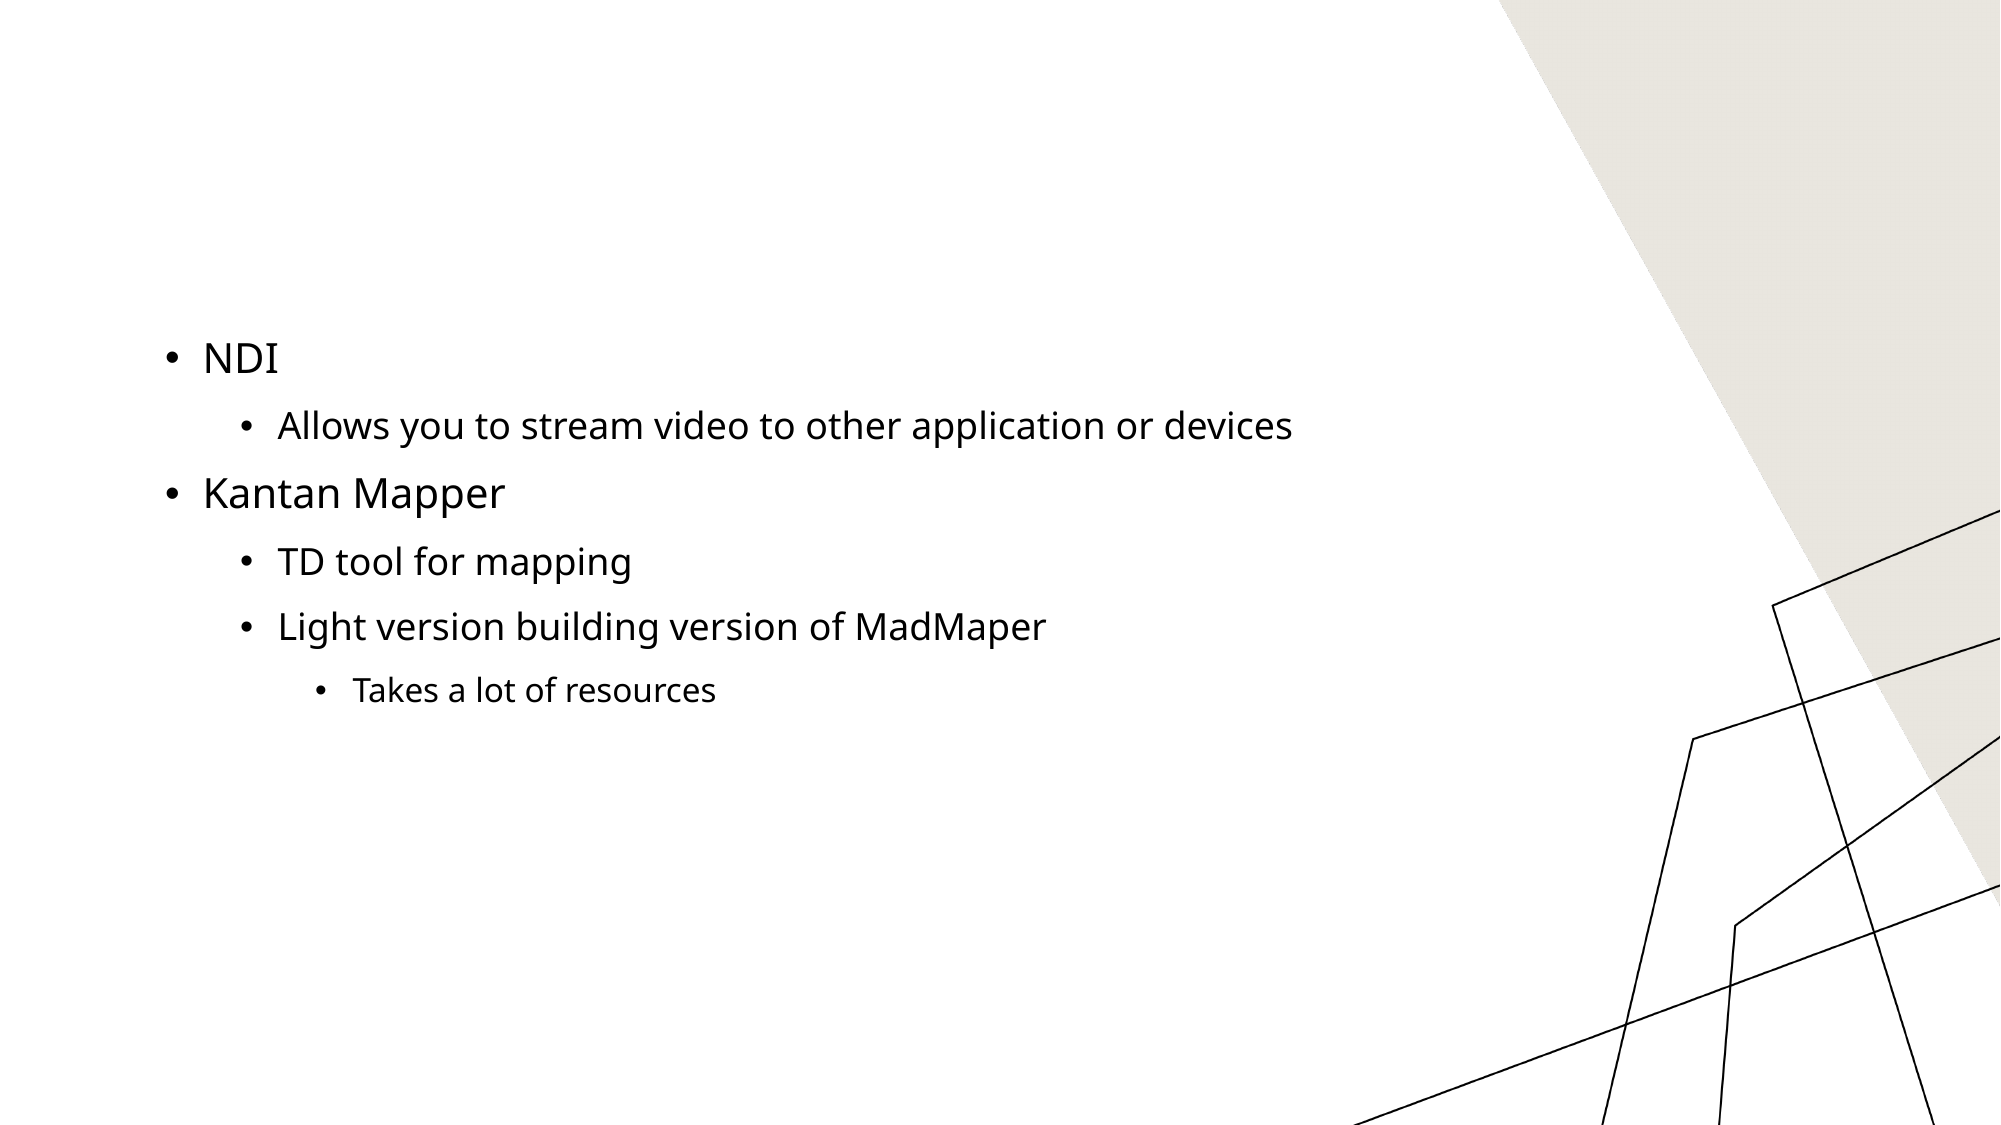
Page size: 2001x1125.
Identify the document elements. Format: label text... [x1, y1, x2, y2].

picture [1281, 0, 2000, 1125]
list NDI Allows you to stream video to other application or devices Kantan Mapper TD tool for mapping Light version building version of MadMaper Takes a lot of resources [150, 329, 1344, 1012]
